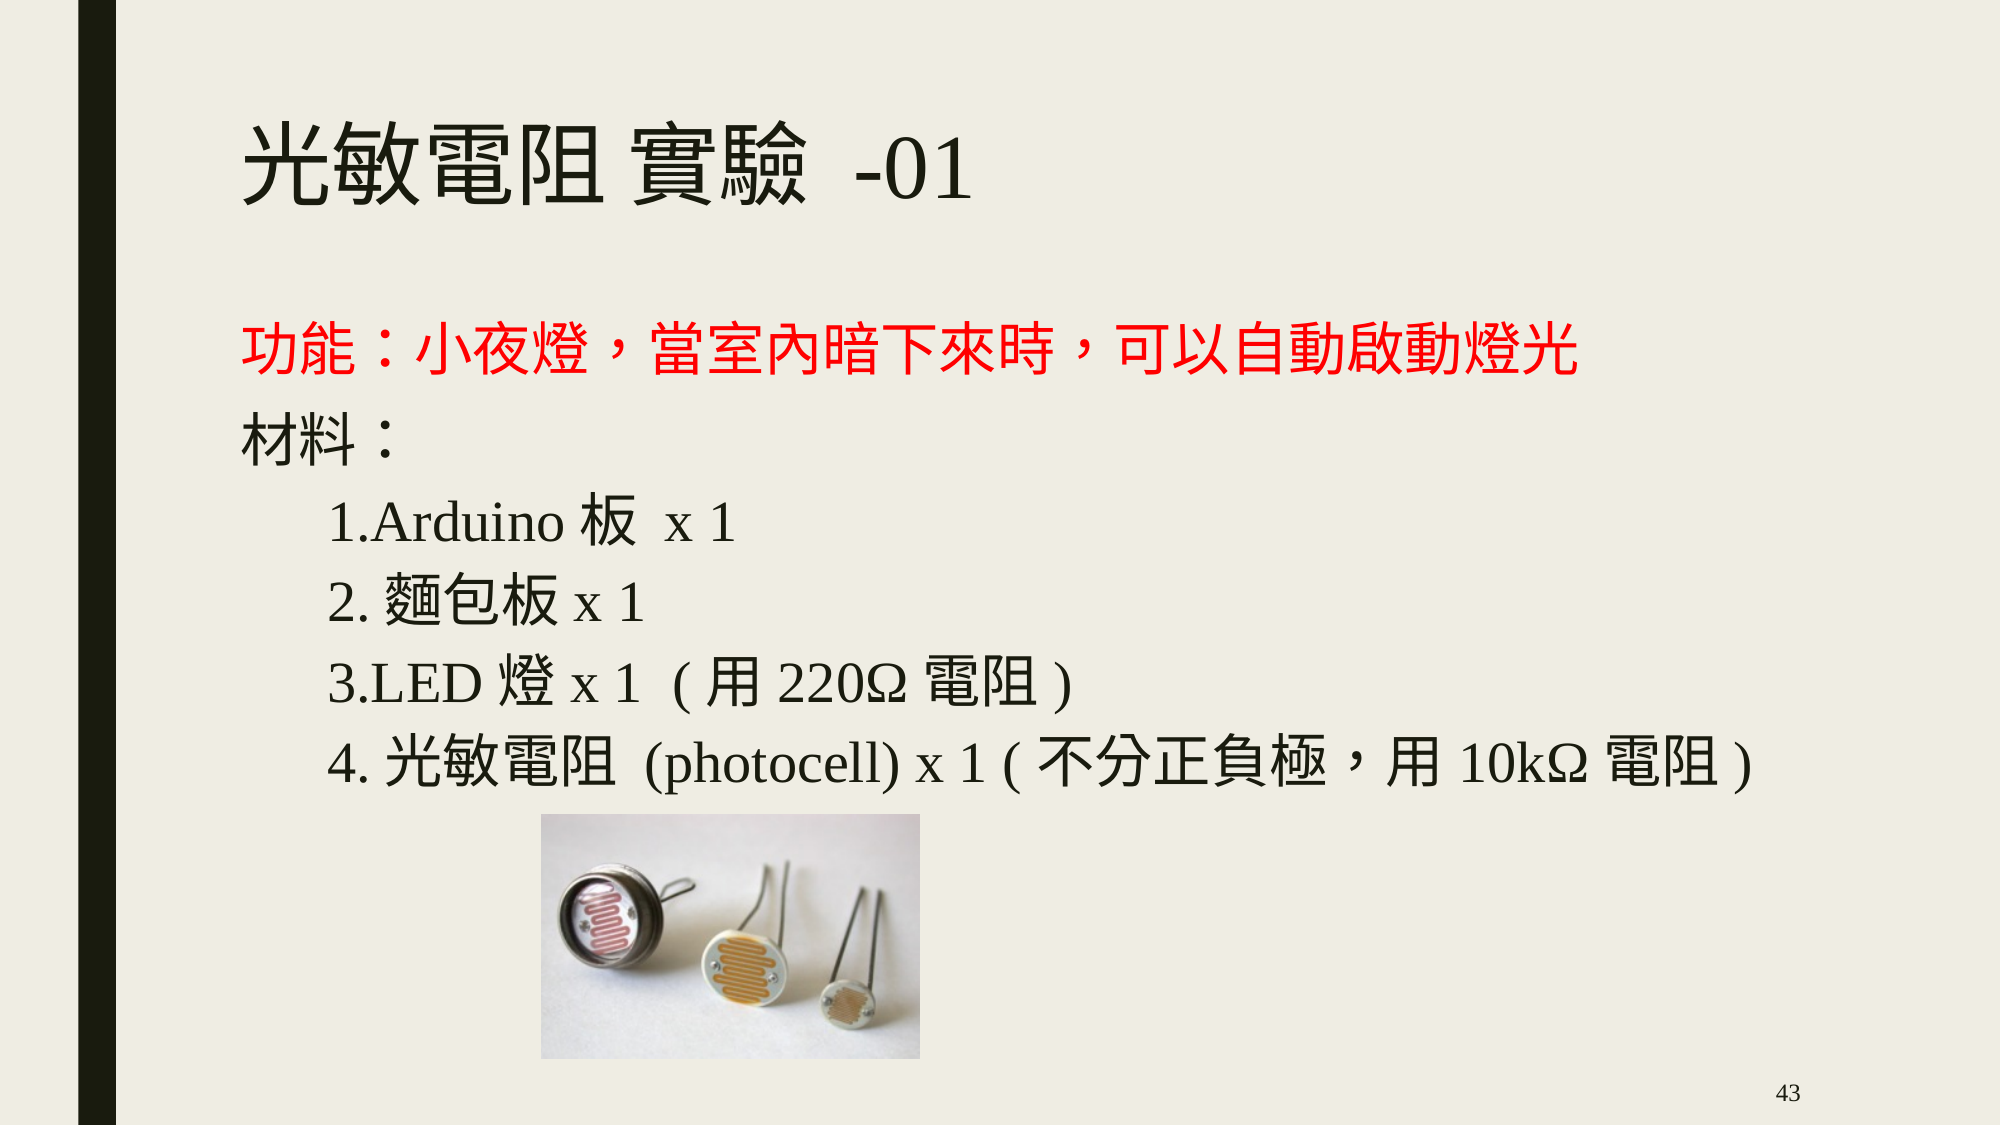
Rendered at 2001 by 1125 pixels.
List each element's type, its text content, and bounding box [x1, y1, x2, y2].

list 功能：小夜燈，當室內暗下來時，可以自動啟動燈光 材料： 1.Arduino板 x 1 2.麵包板x 1 3.LED燈x 1 (用220Ω電阻) 4.光敏電阻 (photocell) x 1 (不分正負極，用10kΩ電阻) [225, 248, 1800, 930]
title 光敏電阻 實驗 -01 [225, 112, 1800, 248]
slide_number 43 [1553, 1058, 1816, 1125]
picture [541, 813, 920, 1059]
